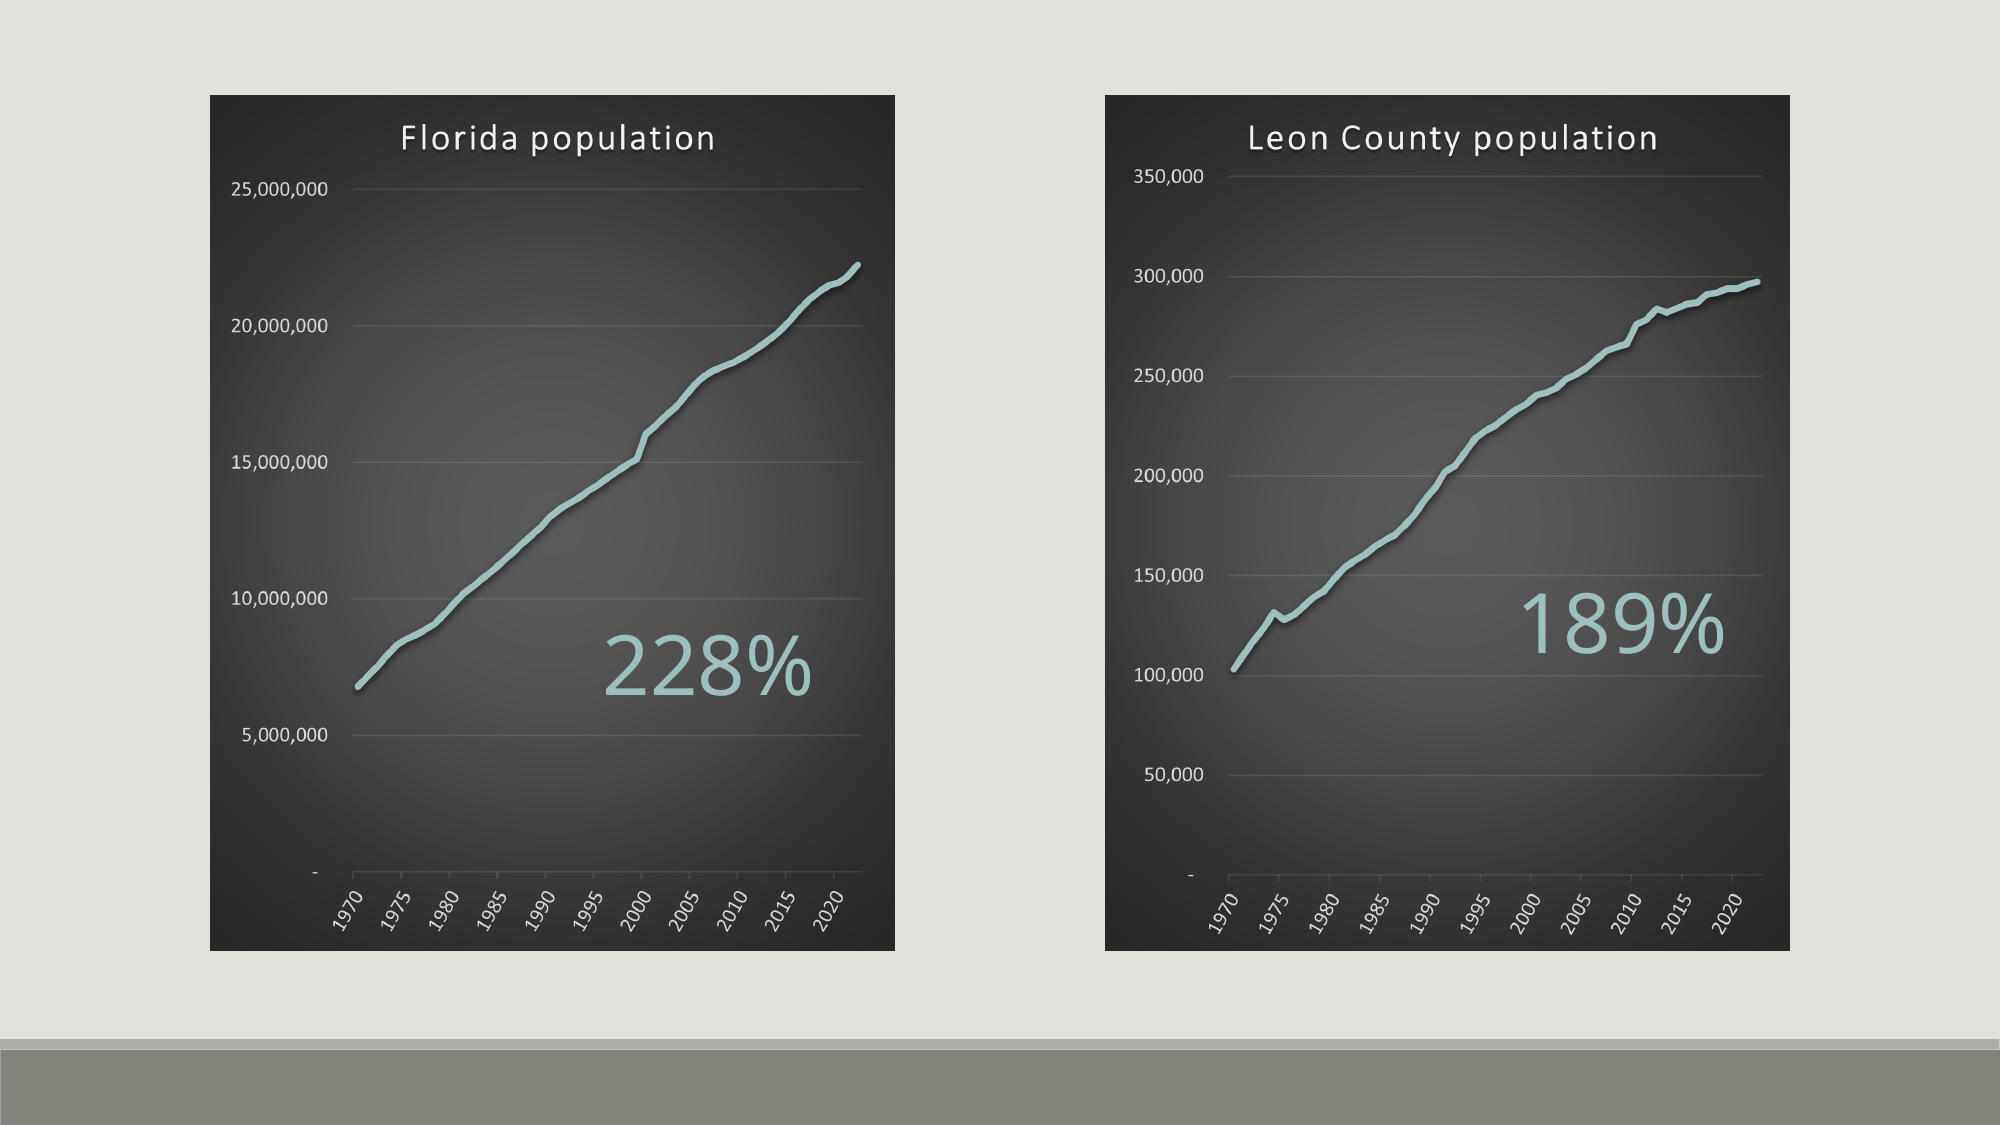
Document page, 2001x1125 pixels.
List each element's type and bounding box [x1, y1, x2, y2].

picture [210, 94, 896, 951]
picture [1104, 94, 1790, 951]
